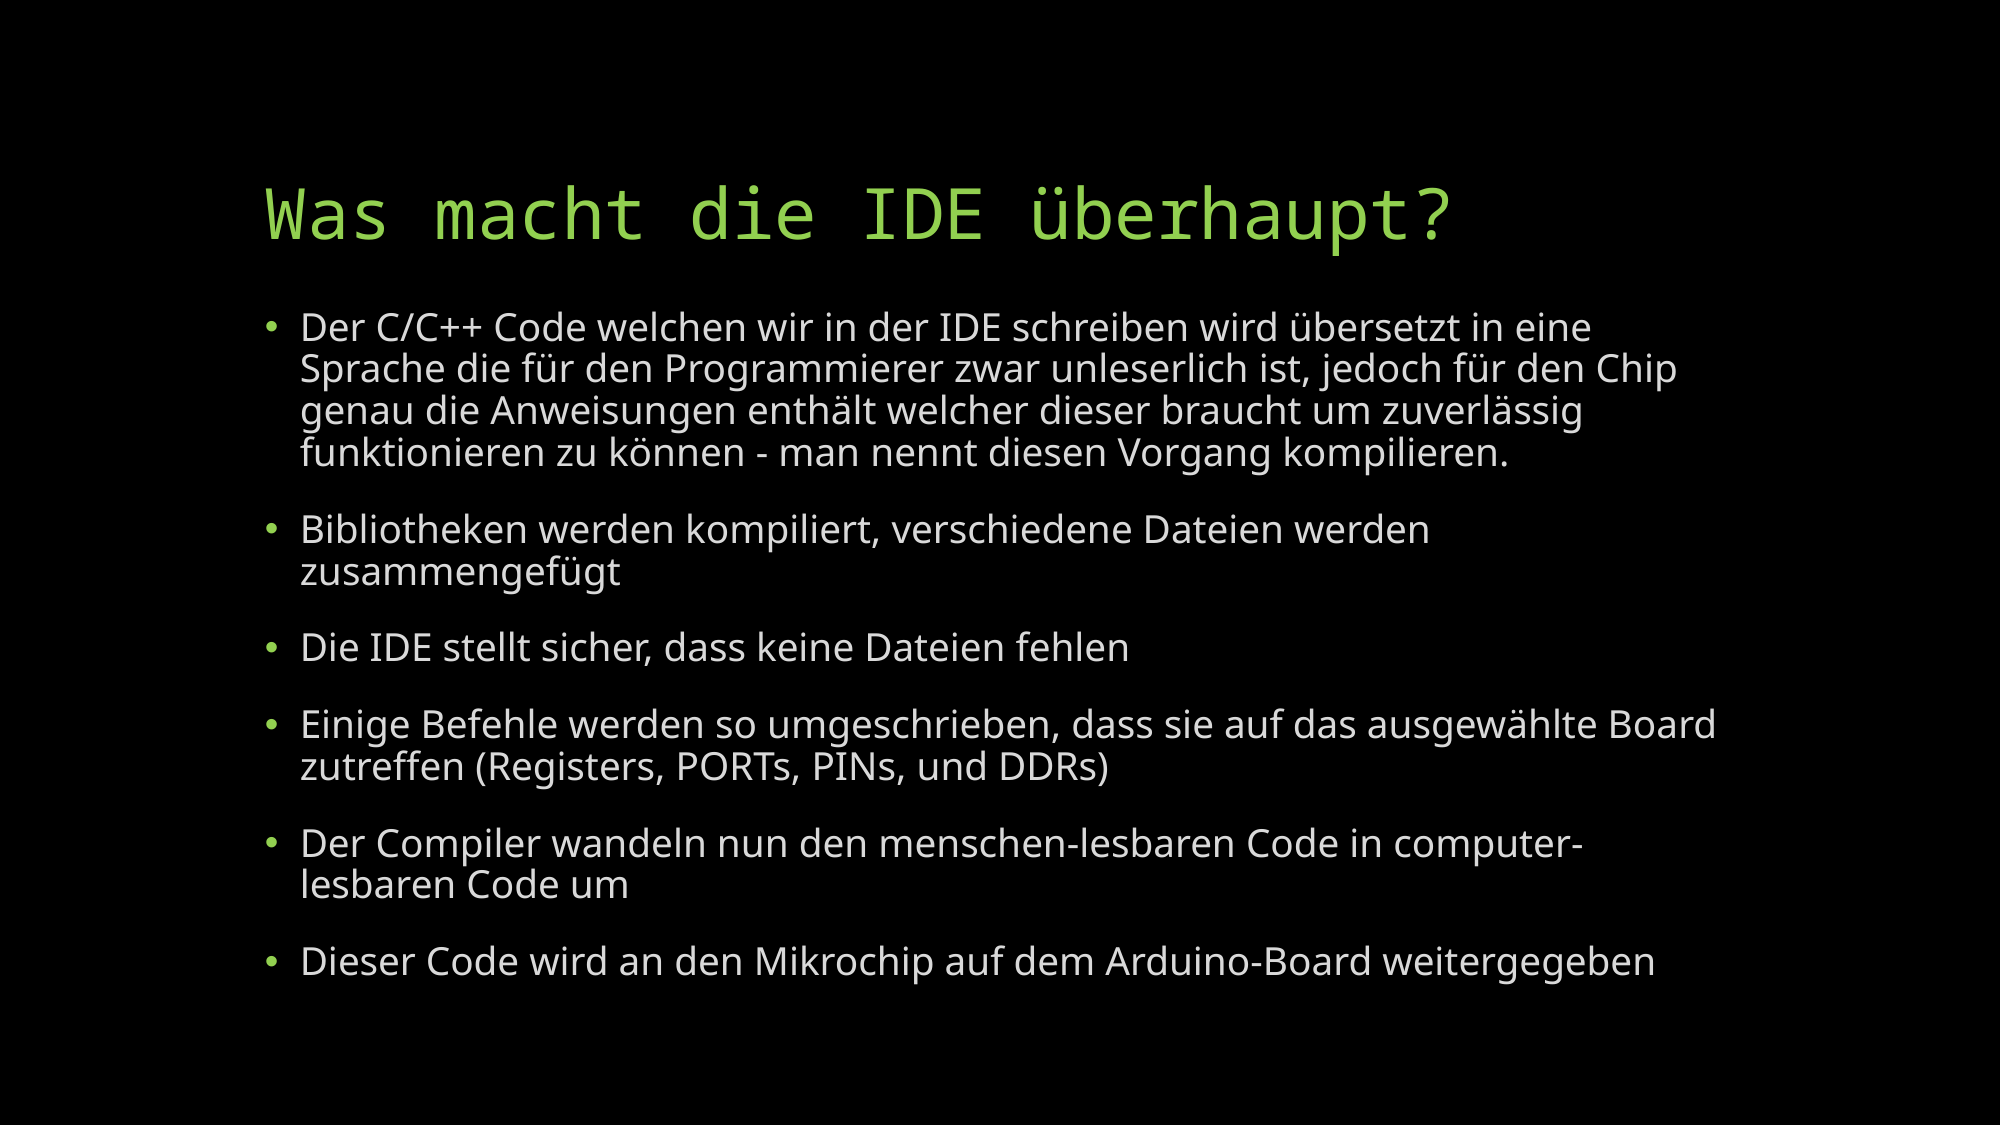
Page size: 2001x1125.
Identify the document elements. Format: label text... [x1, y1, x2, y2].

list Der C/C++ Code welchen wir in der IDE schreiben wird übersetzt in eine Sprache die für den Programmierer zwar unleserlich ist, jedoch für den Chip genau die Anweisungen enthält welcher dieser braucht um zuverlässig funktionieren zu können - man nennt diesen Vorgang kompilieren. Bibliotheken werden kompiliert, verschiedene Dateien werden zusammengefügt Die IDE stellt sicher, dass keine Dateien fehlen Einige Befehle werden so umgeschrieben, dass sie auf das ausgewählte Board zutreffen (Registers, PORTs, PINs, und DDRs) Der Compiler wandeln nun den menschen-lesbaren Code in computer-lesbaren Code um Dieser Code wird an den Mikrochip auf dem Arduino-Board weitergegeben [249, 299, 1750, 1000]
title Was macht die IDE überhaupt? [249, 75, 1750, 263]
